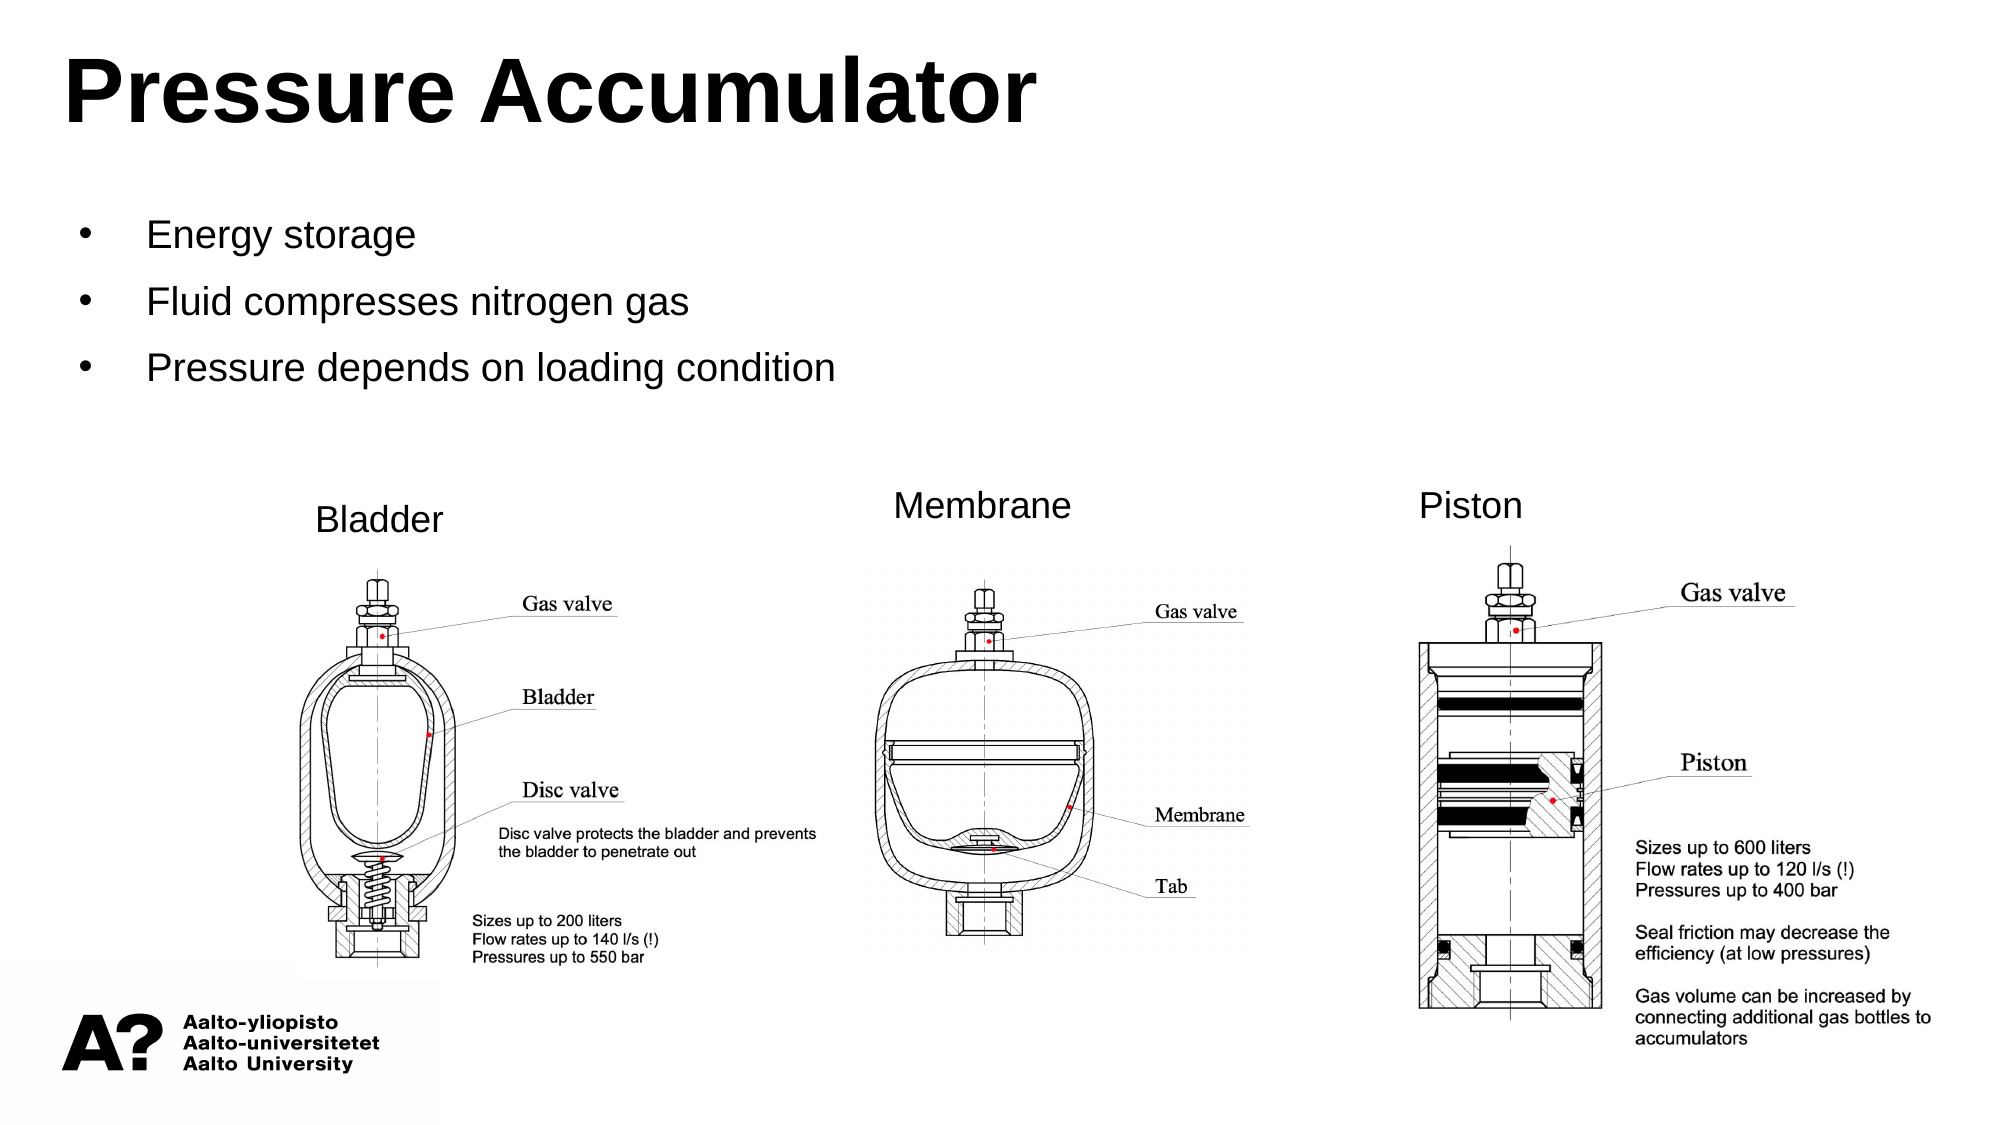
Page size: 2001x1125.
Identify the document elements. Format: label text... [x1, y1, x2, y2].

picture [856, 557, 1253, 961]
text_box Bladder [300, 487, 459, 548]
picture [0, 562, 830, 1125]
text_box Membrane [878, 473, 1107, 534]
list Energy storage Fluid compresses nitrogen gas Pressure depends on loading condition [78, 208, 953, 535]
picture [1401, 534, 1944, 1067]
list Pressure Accumulator [63, 30, 1922, 250]
text_box Piston [1404, 473, 1633, 534]
